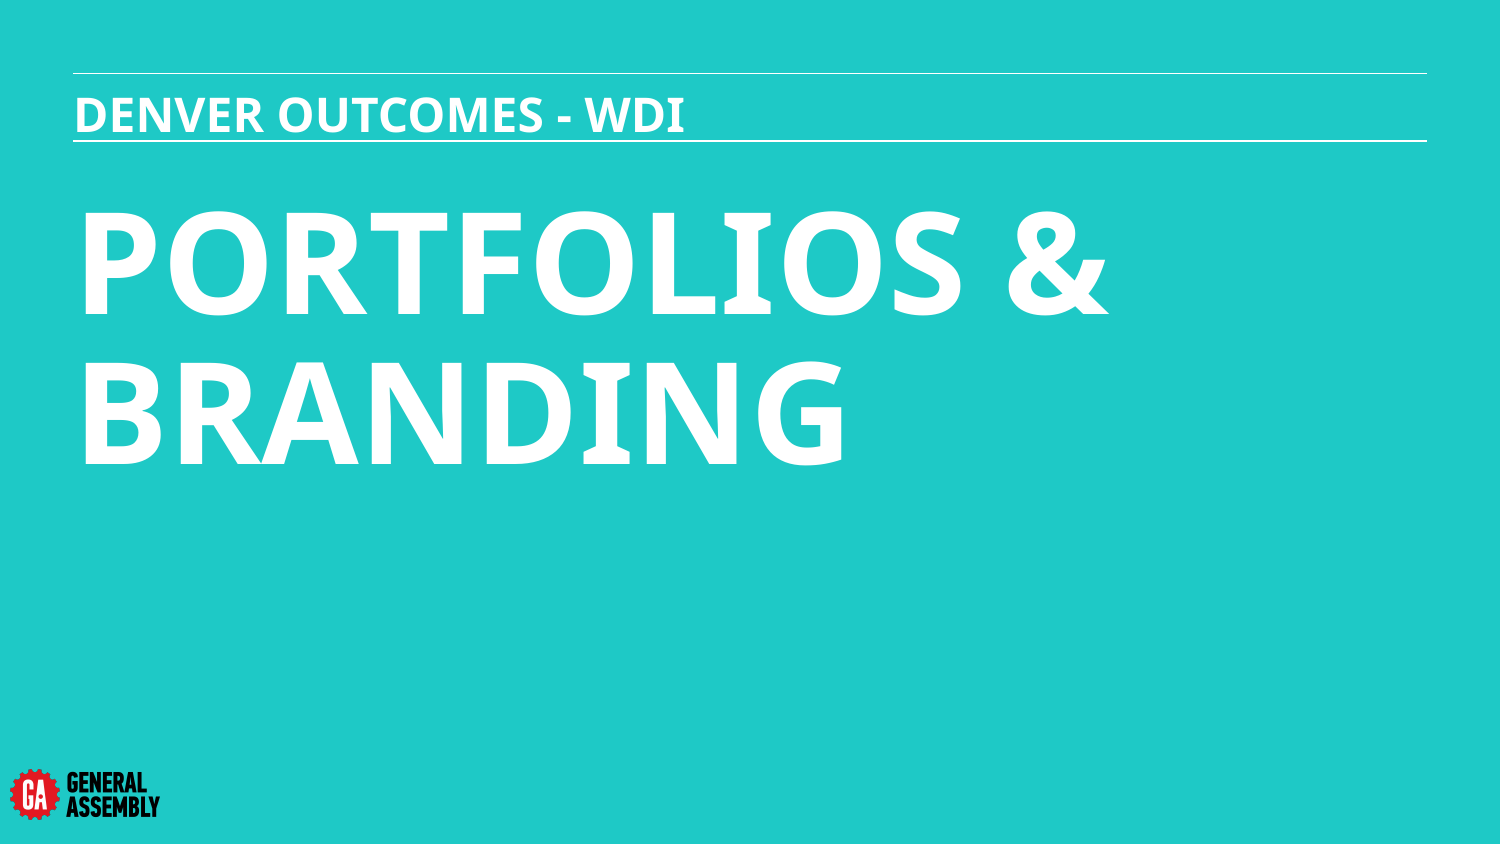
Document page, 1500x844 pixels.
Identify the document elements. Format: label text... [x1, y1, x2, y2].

picture [9, 769, 161, 820]
text_box DENVER OUTCOMES - WDI [73, 85, 1246, 135]
text_box PORTFOLIOS & BRANDING [73, 170, 1427, 495]
